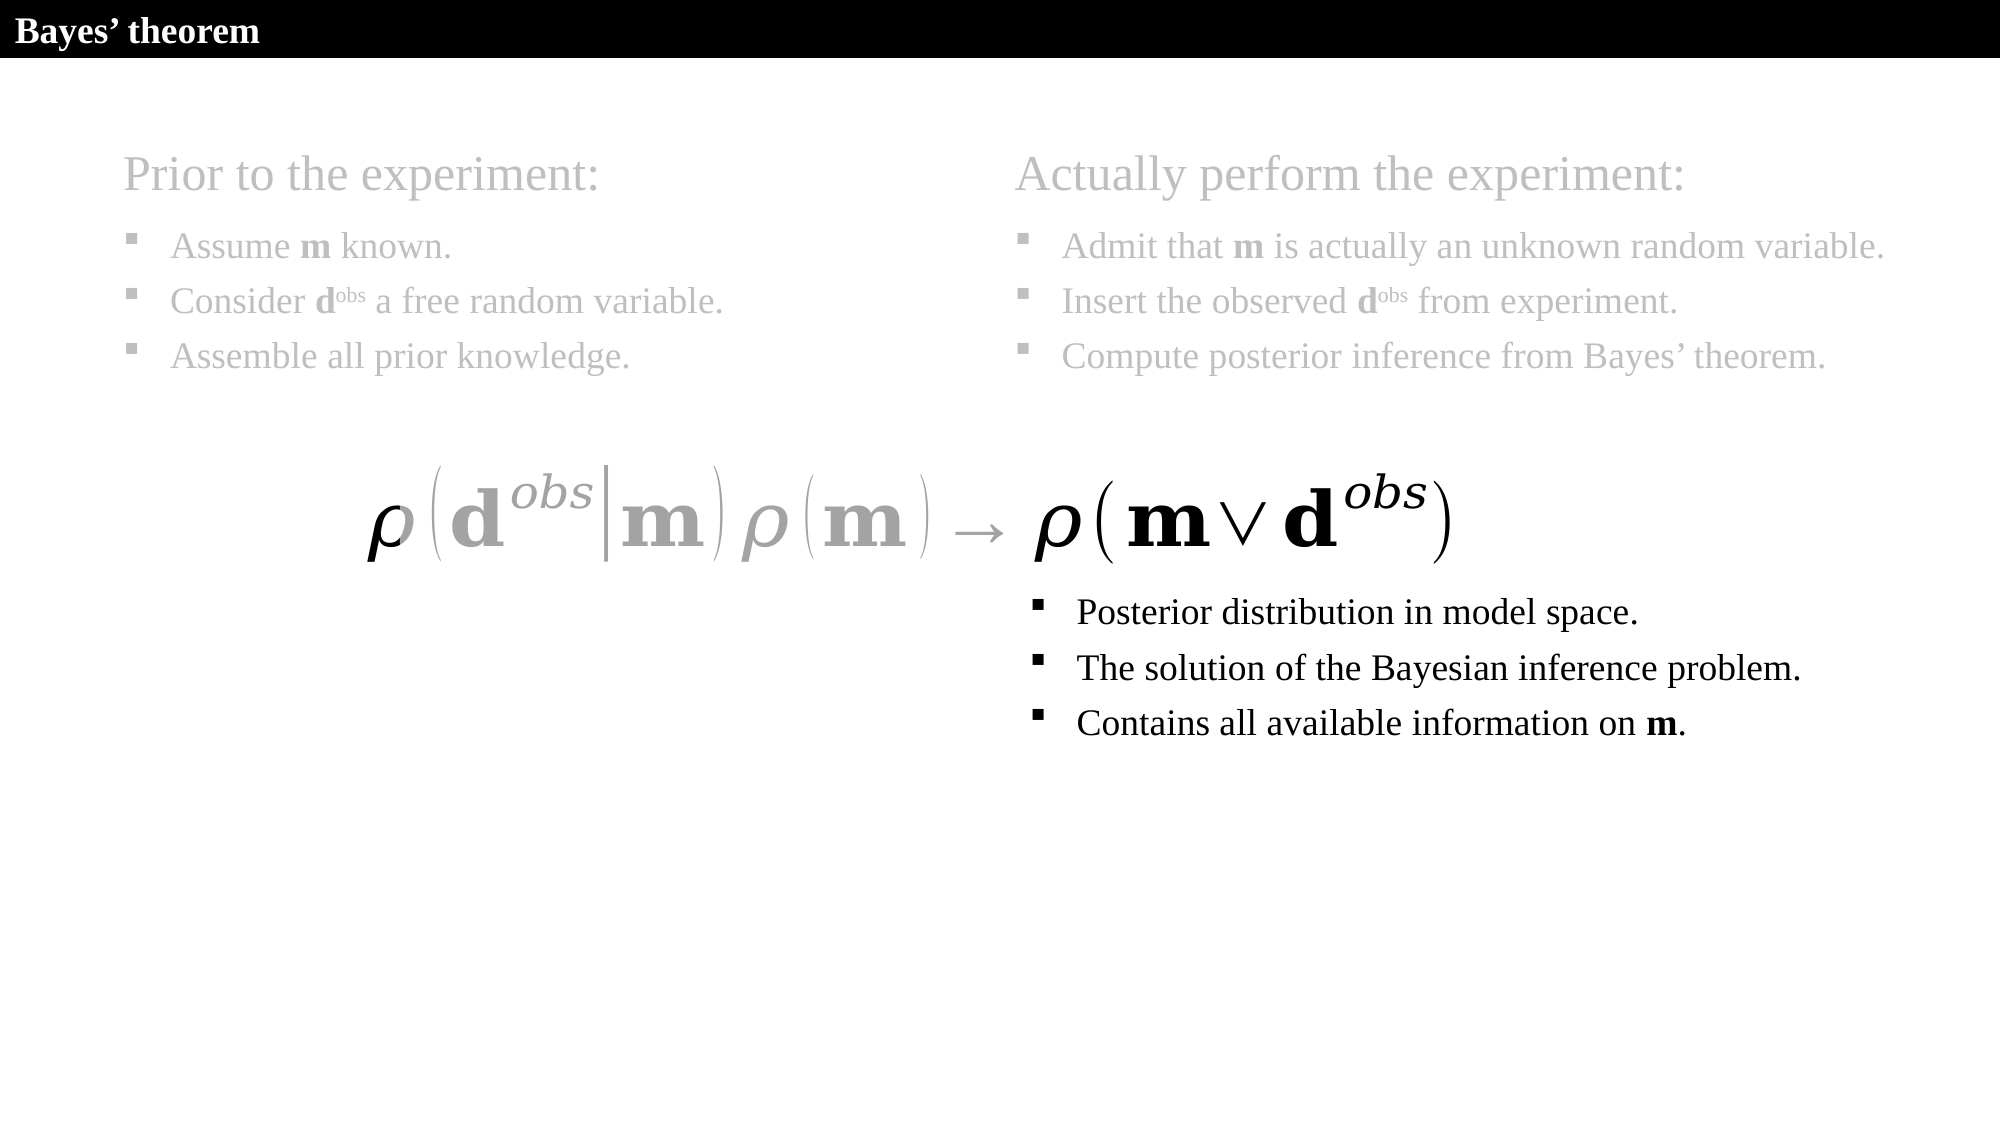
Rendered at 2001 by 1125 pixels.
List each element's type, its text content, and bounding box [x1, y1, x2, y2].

text_box [399, 447, 1016, 740]
text_box Actually perform the experiment: Admit that m is actually an unknown random variable. Insert the observed dobs from experiment. Compute posterior inference from Bayes’ theorem. [999, 133, 1942, 384]
text_box Posterior distribution in model space. The solution of the Bayesian inference problem. Contains all available information on m. [1014, 580, 1852, 750]
text_box Prior to the experiment: Assume m known. Consider dobs a free random variable. Assemble all prior knowledge. [108, 133, 999, 384]
text_box Bayes’ theorem [0, 0, 2000, 58]
